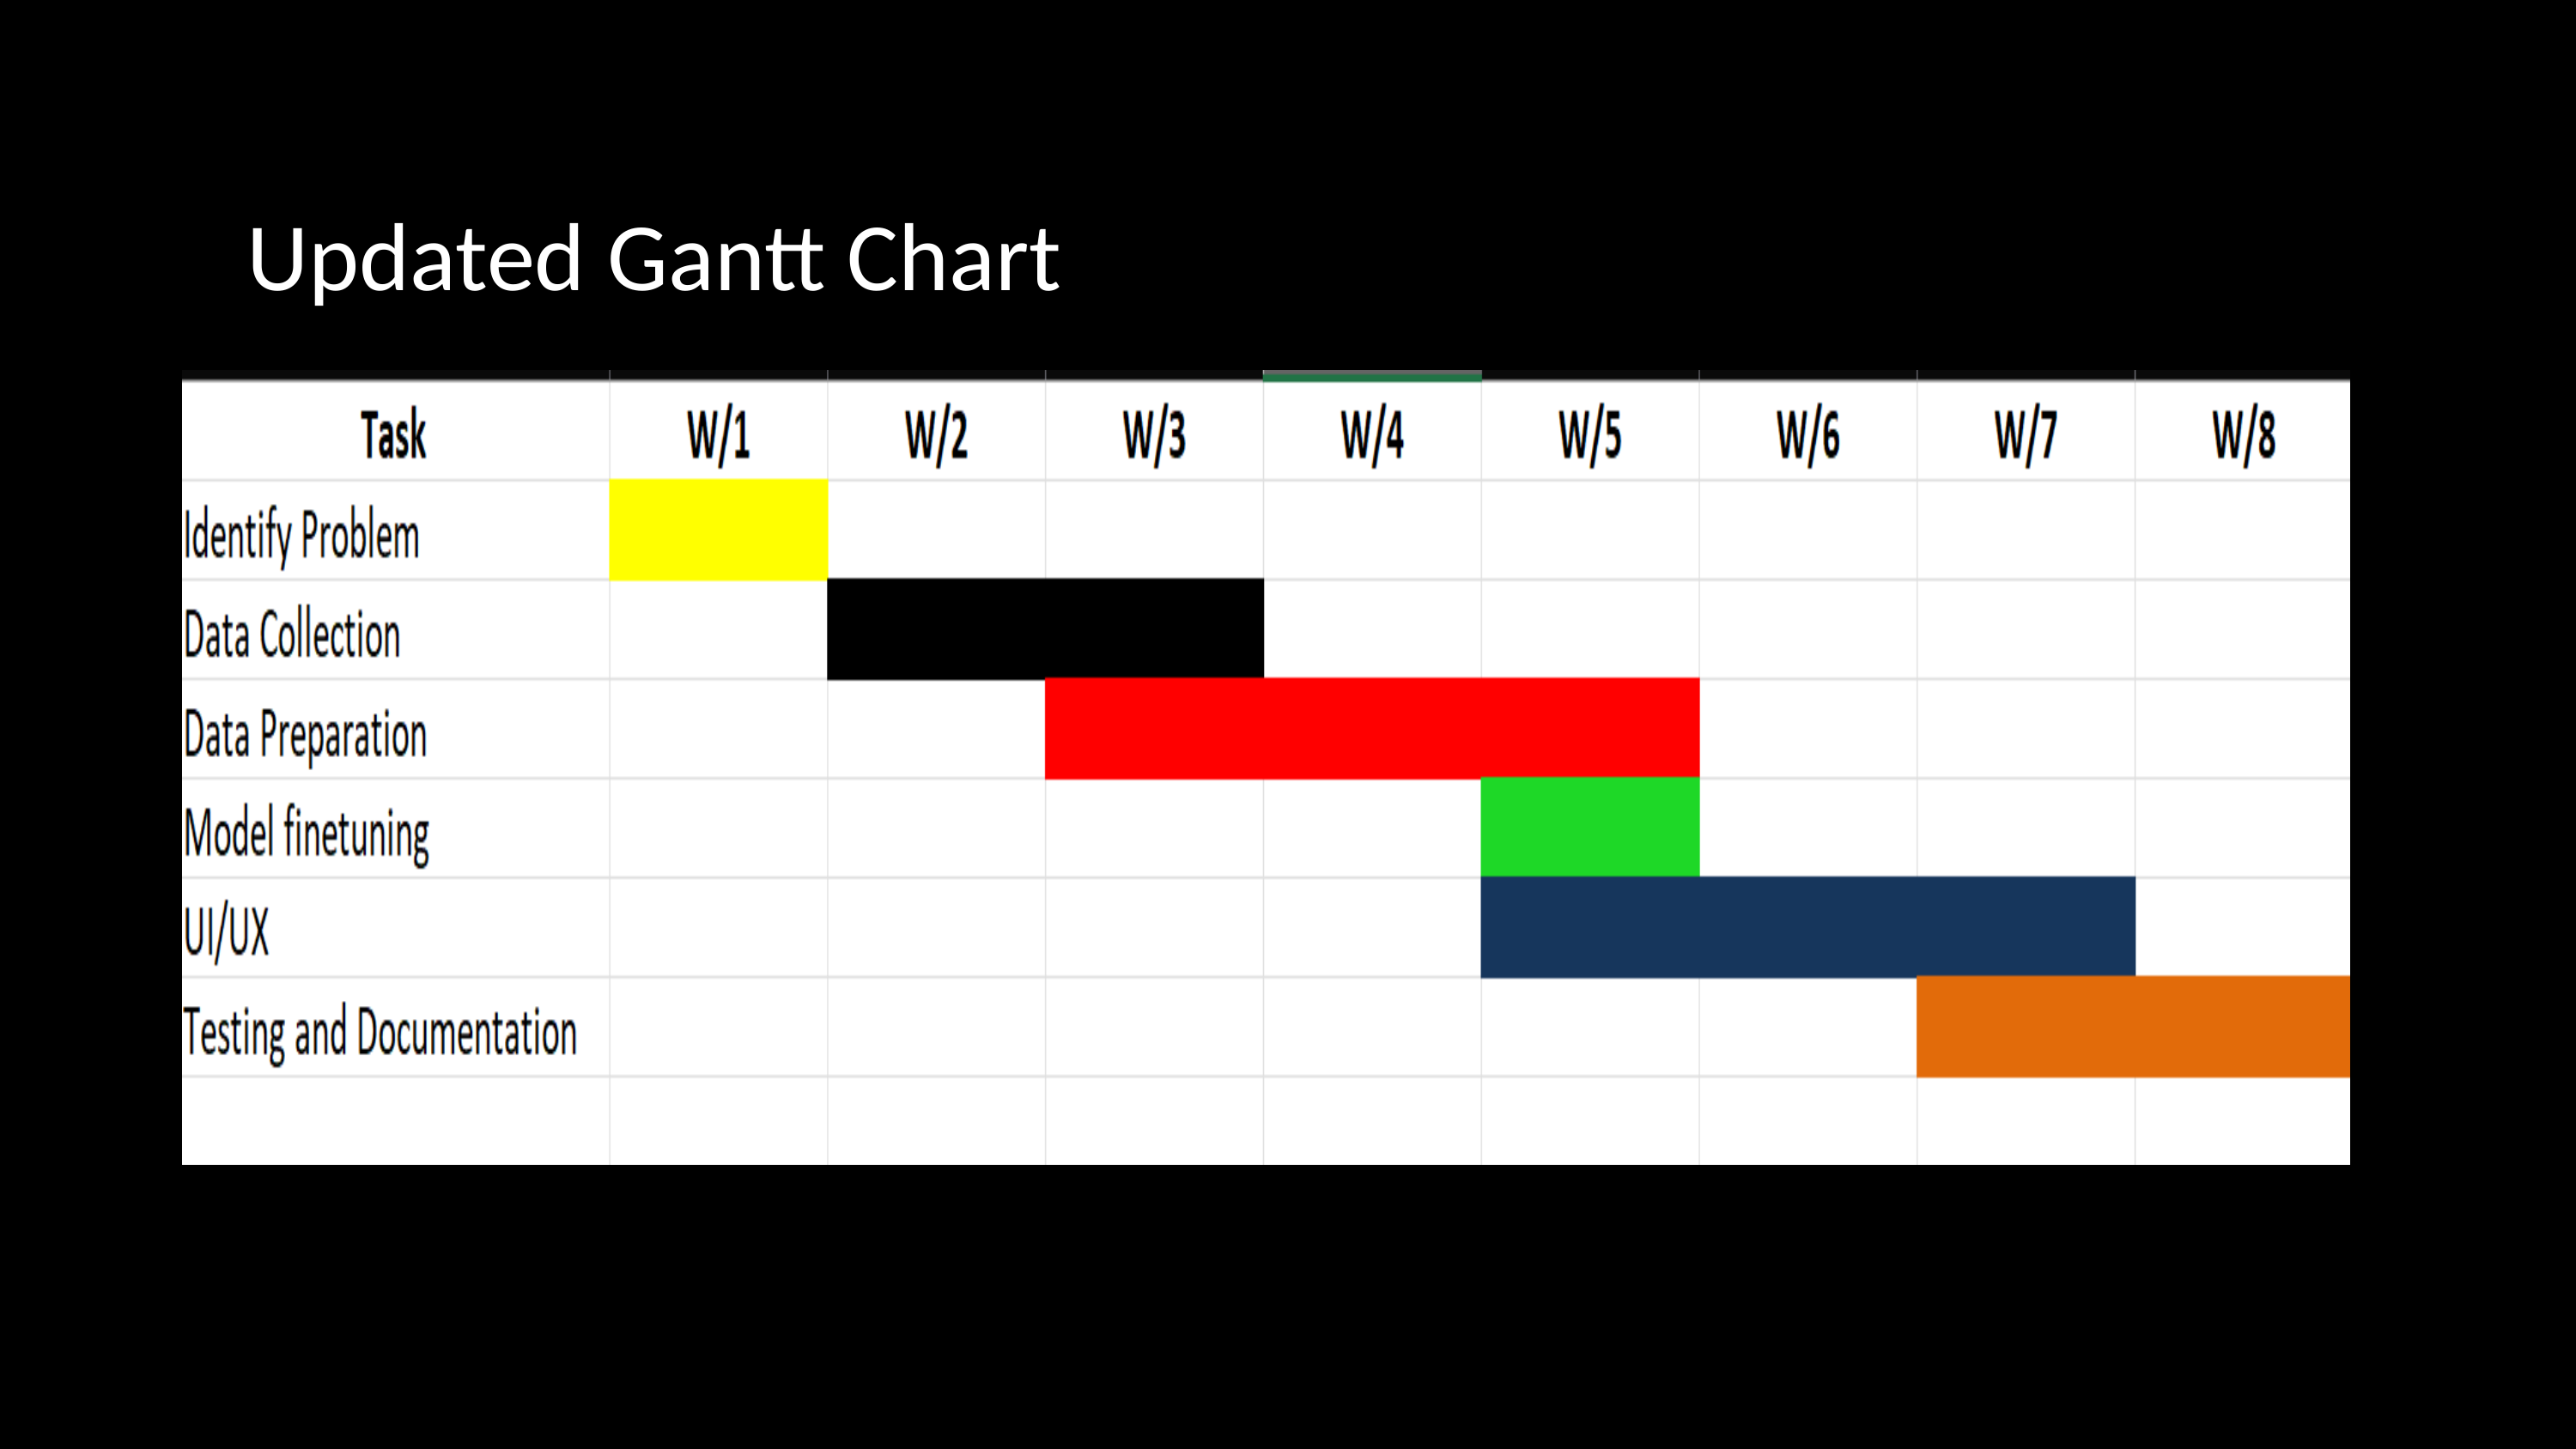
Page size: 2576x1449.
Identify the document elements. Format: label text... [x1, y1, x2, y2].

picture [182, 370, 2350, 1165]
text_box Updated Gantt Chart [234, 187, 2102, 317]
